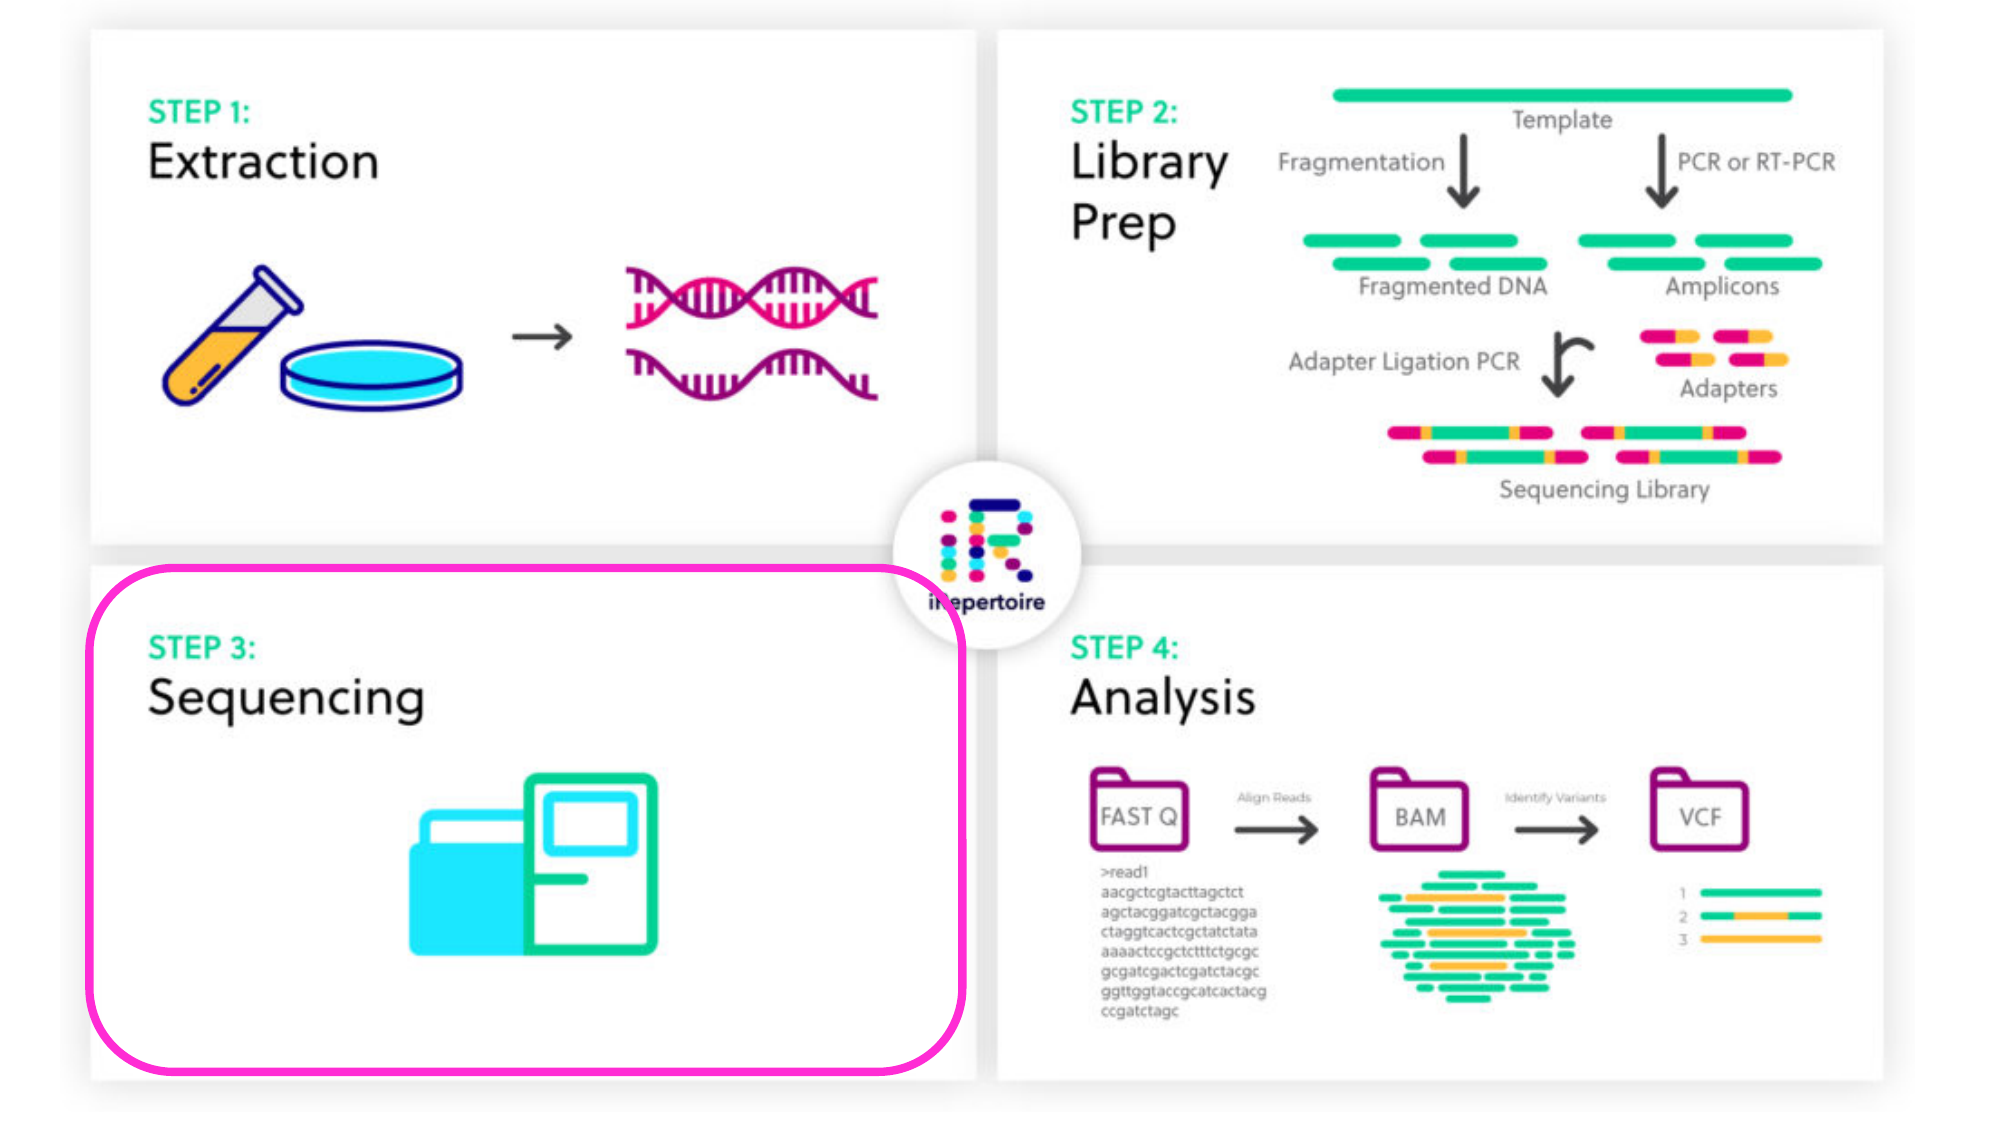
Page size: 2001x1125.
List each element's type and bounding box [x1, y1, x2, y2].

list [60, 0, 1915, 1112]
